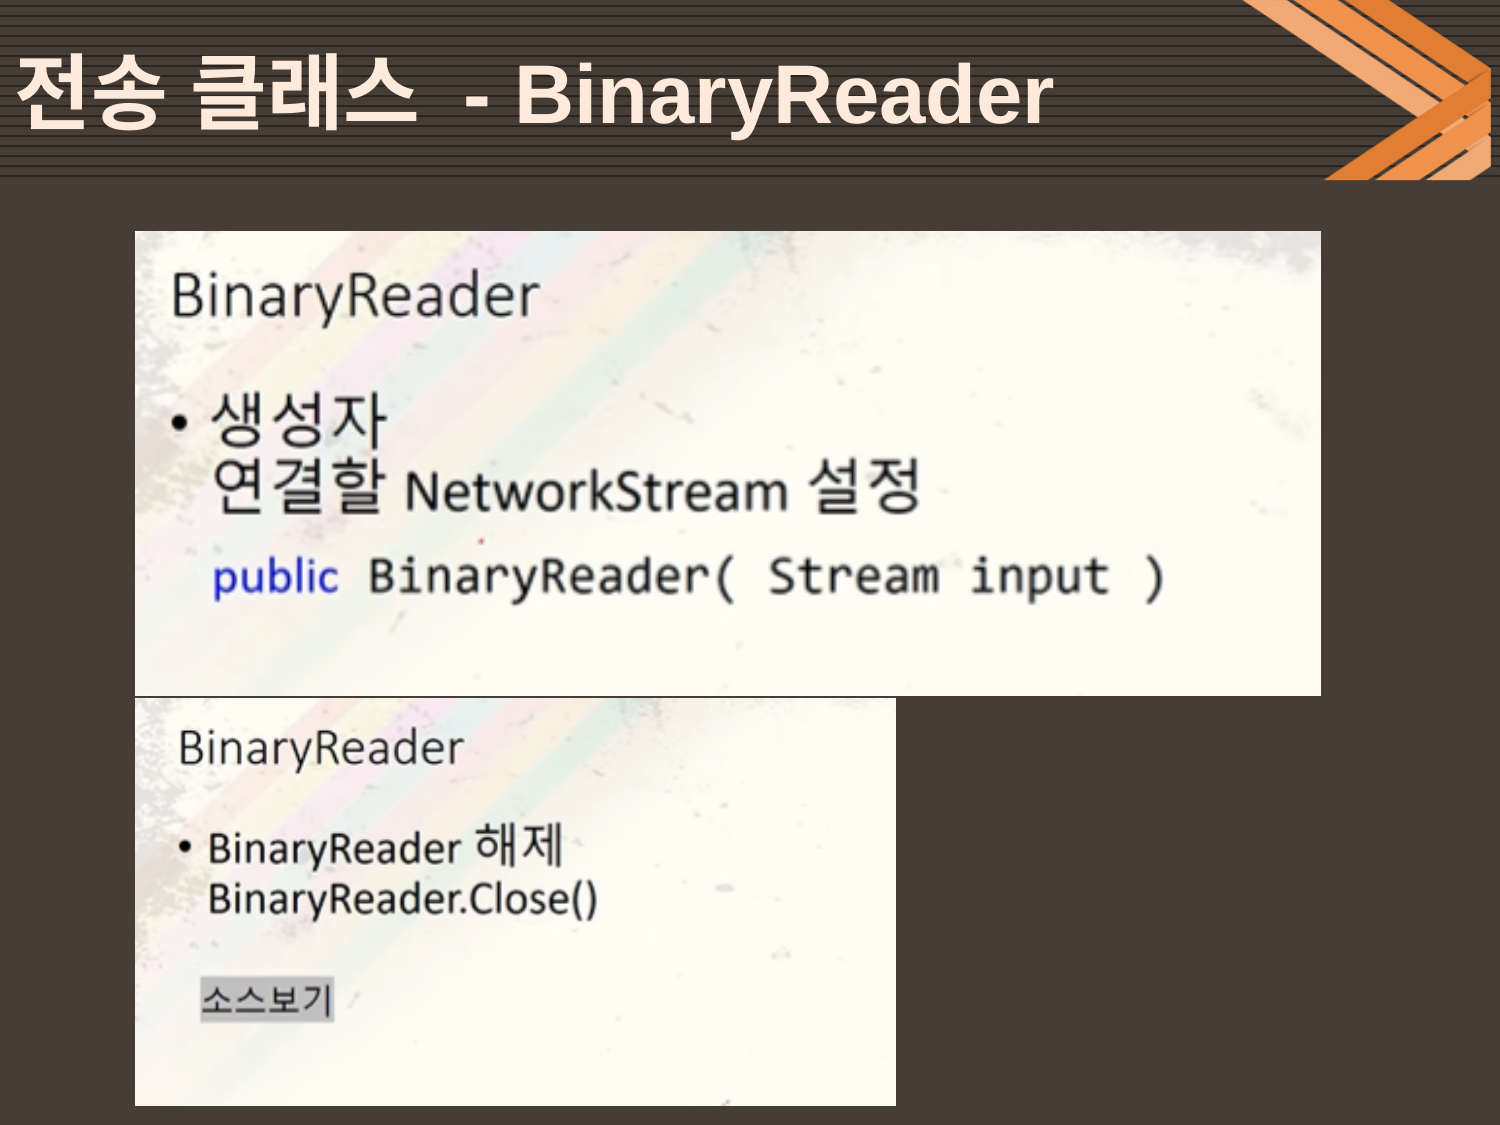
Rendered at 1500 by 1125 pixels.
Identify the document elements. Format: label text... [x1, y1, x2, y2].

title 전송 클래스 - BinaryReader [0, 2, 1500, 179]
picture [0, 179, 1500, 1125]
